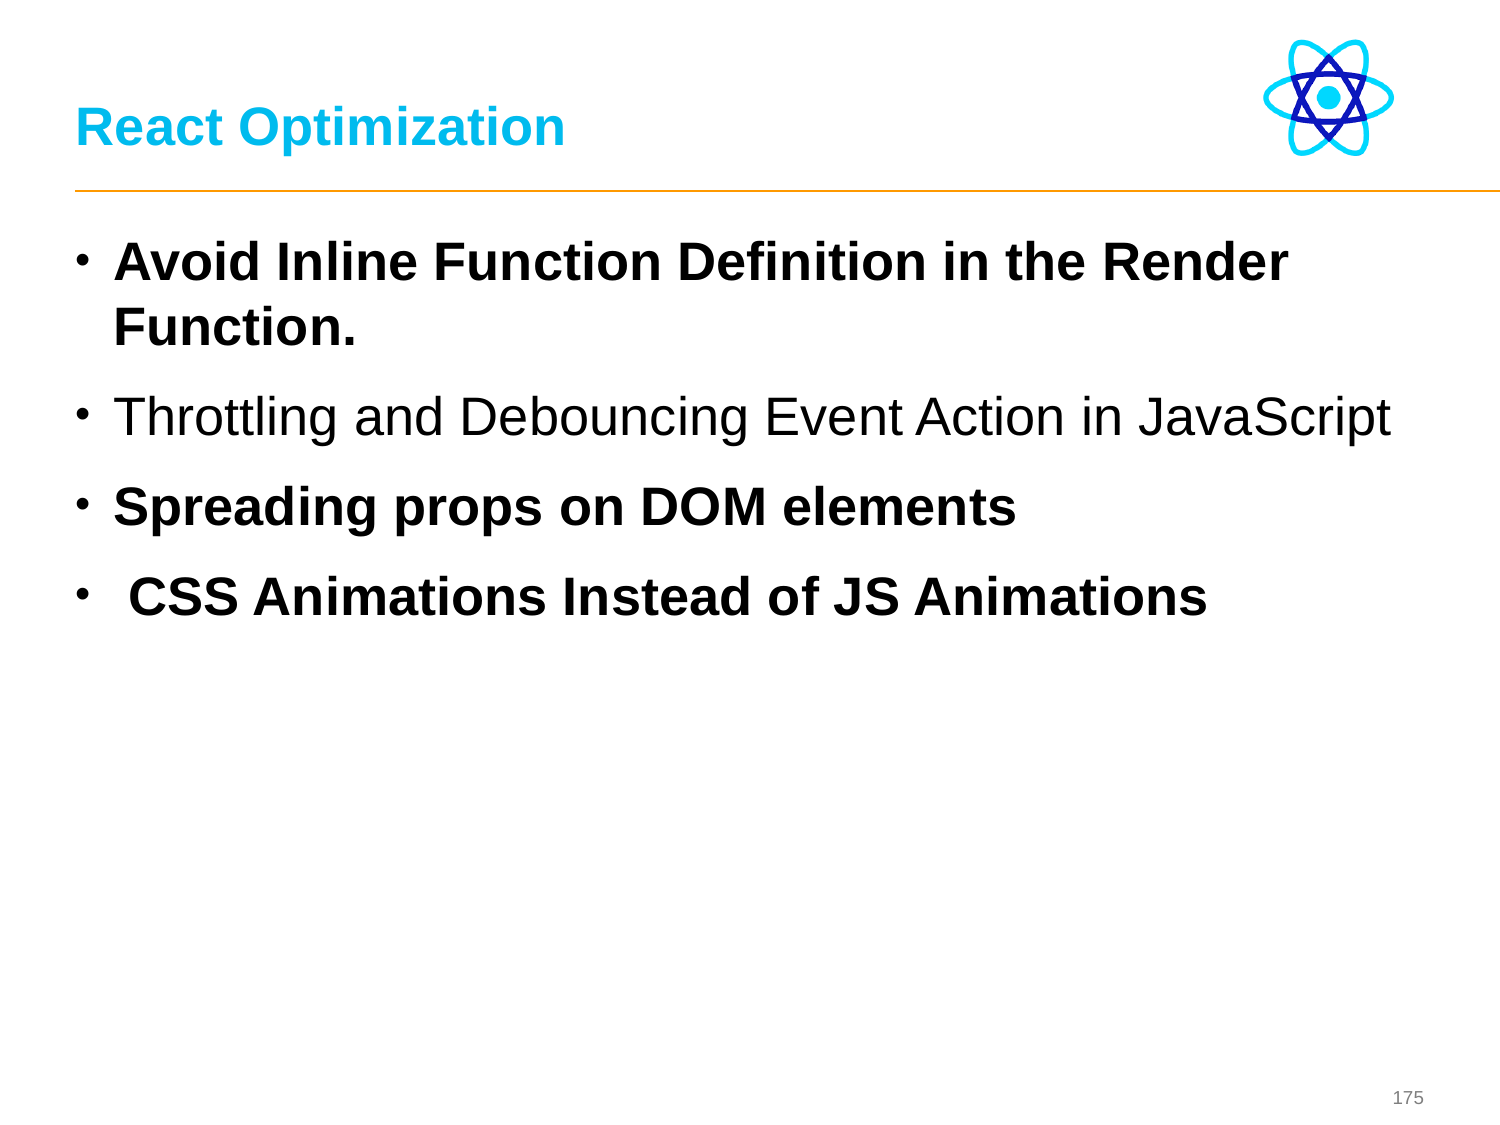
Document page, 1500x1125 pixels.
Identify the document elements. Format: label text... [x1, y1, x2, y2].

list Avoid Inline Function Definition in the Render Function. Throttling and Debouncing Event Action in JavaScript Spreading props on DOM elements CSS Animations Instead of JS Animations [75, 226, 1425, 1018]
title React Optimization [75, 27, 1422, 157]
